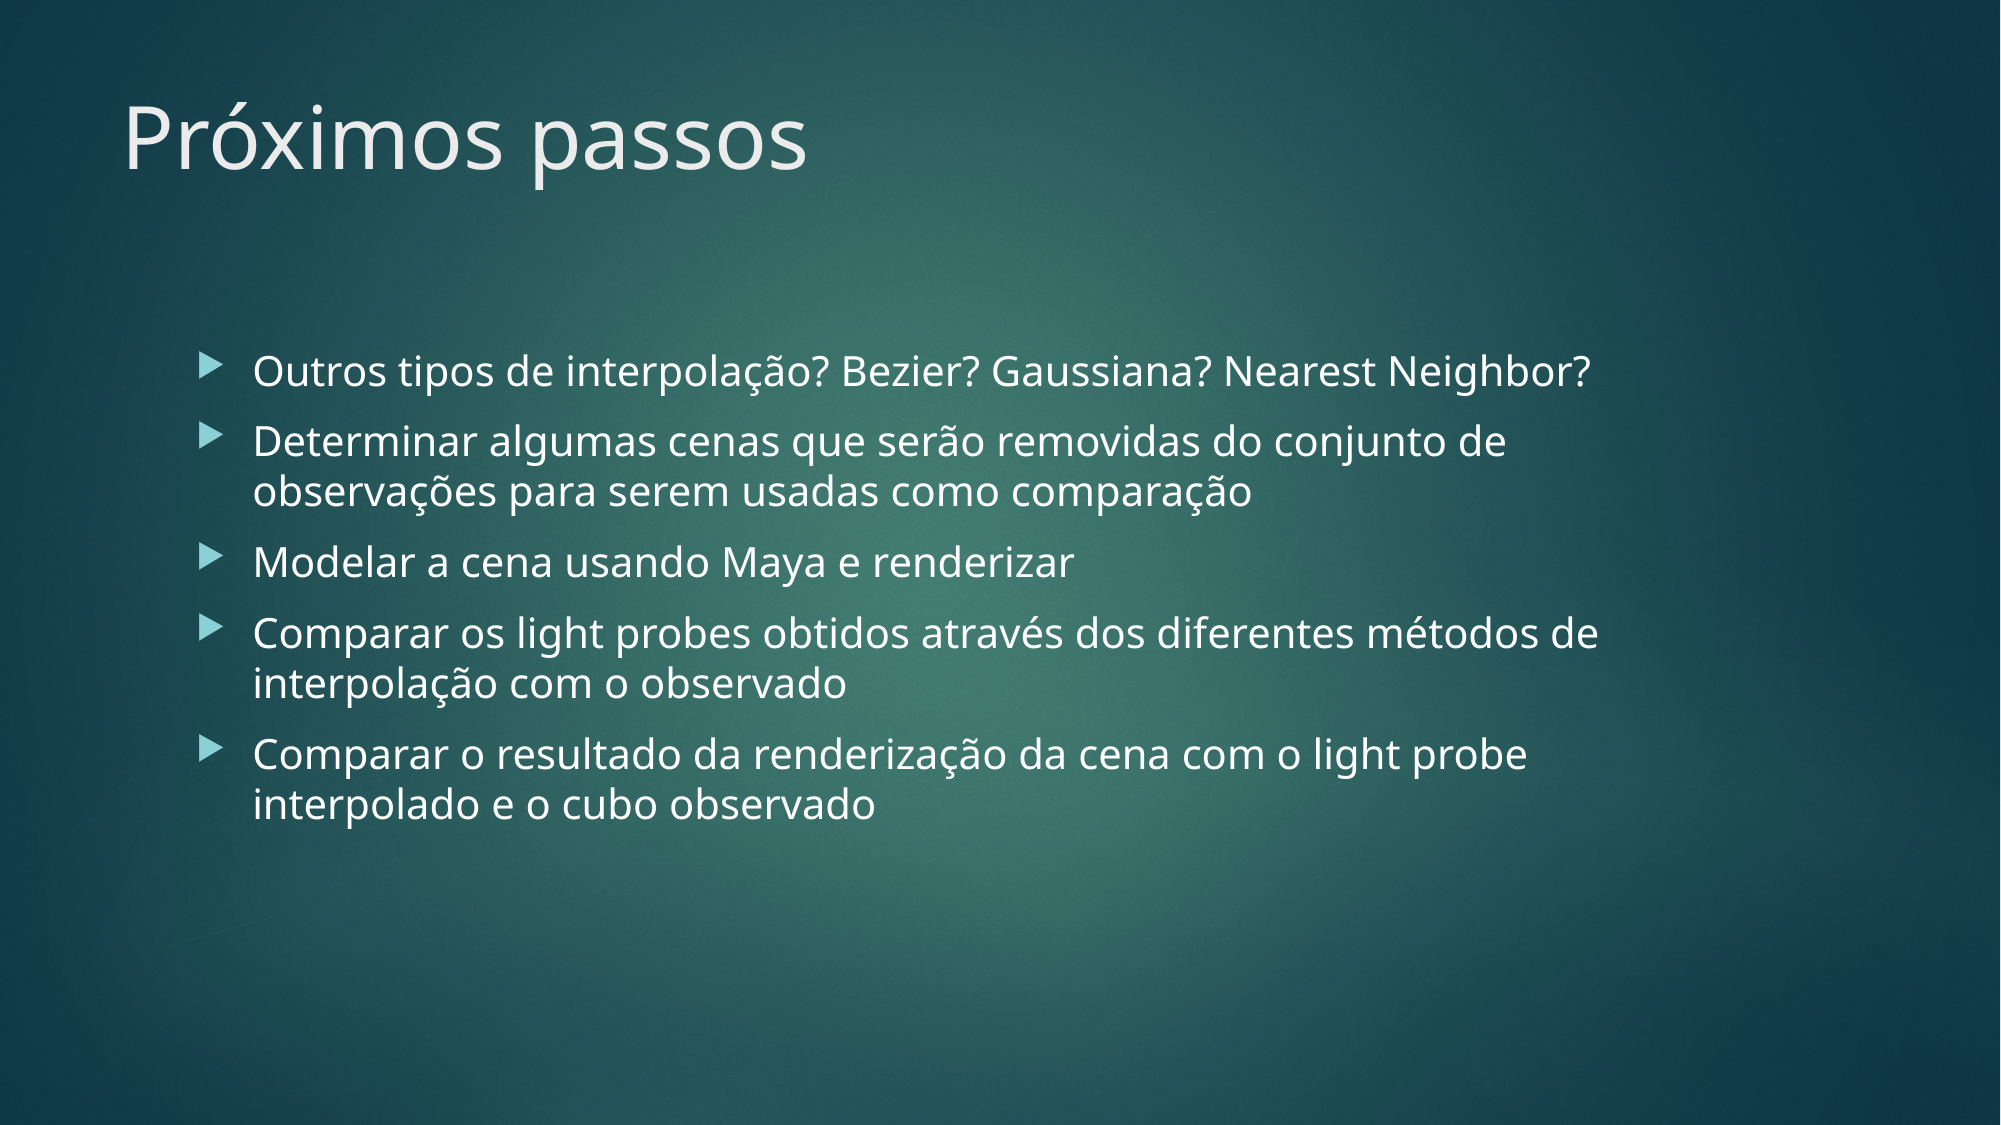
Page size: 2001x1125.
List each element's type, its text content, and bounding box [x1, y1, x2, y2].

list Outros tipos de interpolação? Bezier? Gaussiana? Nearest Neighbor? Determinar algumas cenas que serão removidas do conjunto de observações para serem usadas como comparação Modelar a cena usando Maya e renderizar Comparar os light probes obtidos através dos diferentes métodos de interpolação com o observado Comparar o resultado da renderização da cena com o light probe interpolado e o cubo observado [181, 336, 1649, 1025]
title Próximos passos [106, 74, 1649, 304]
